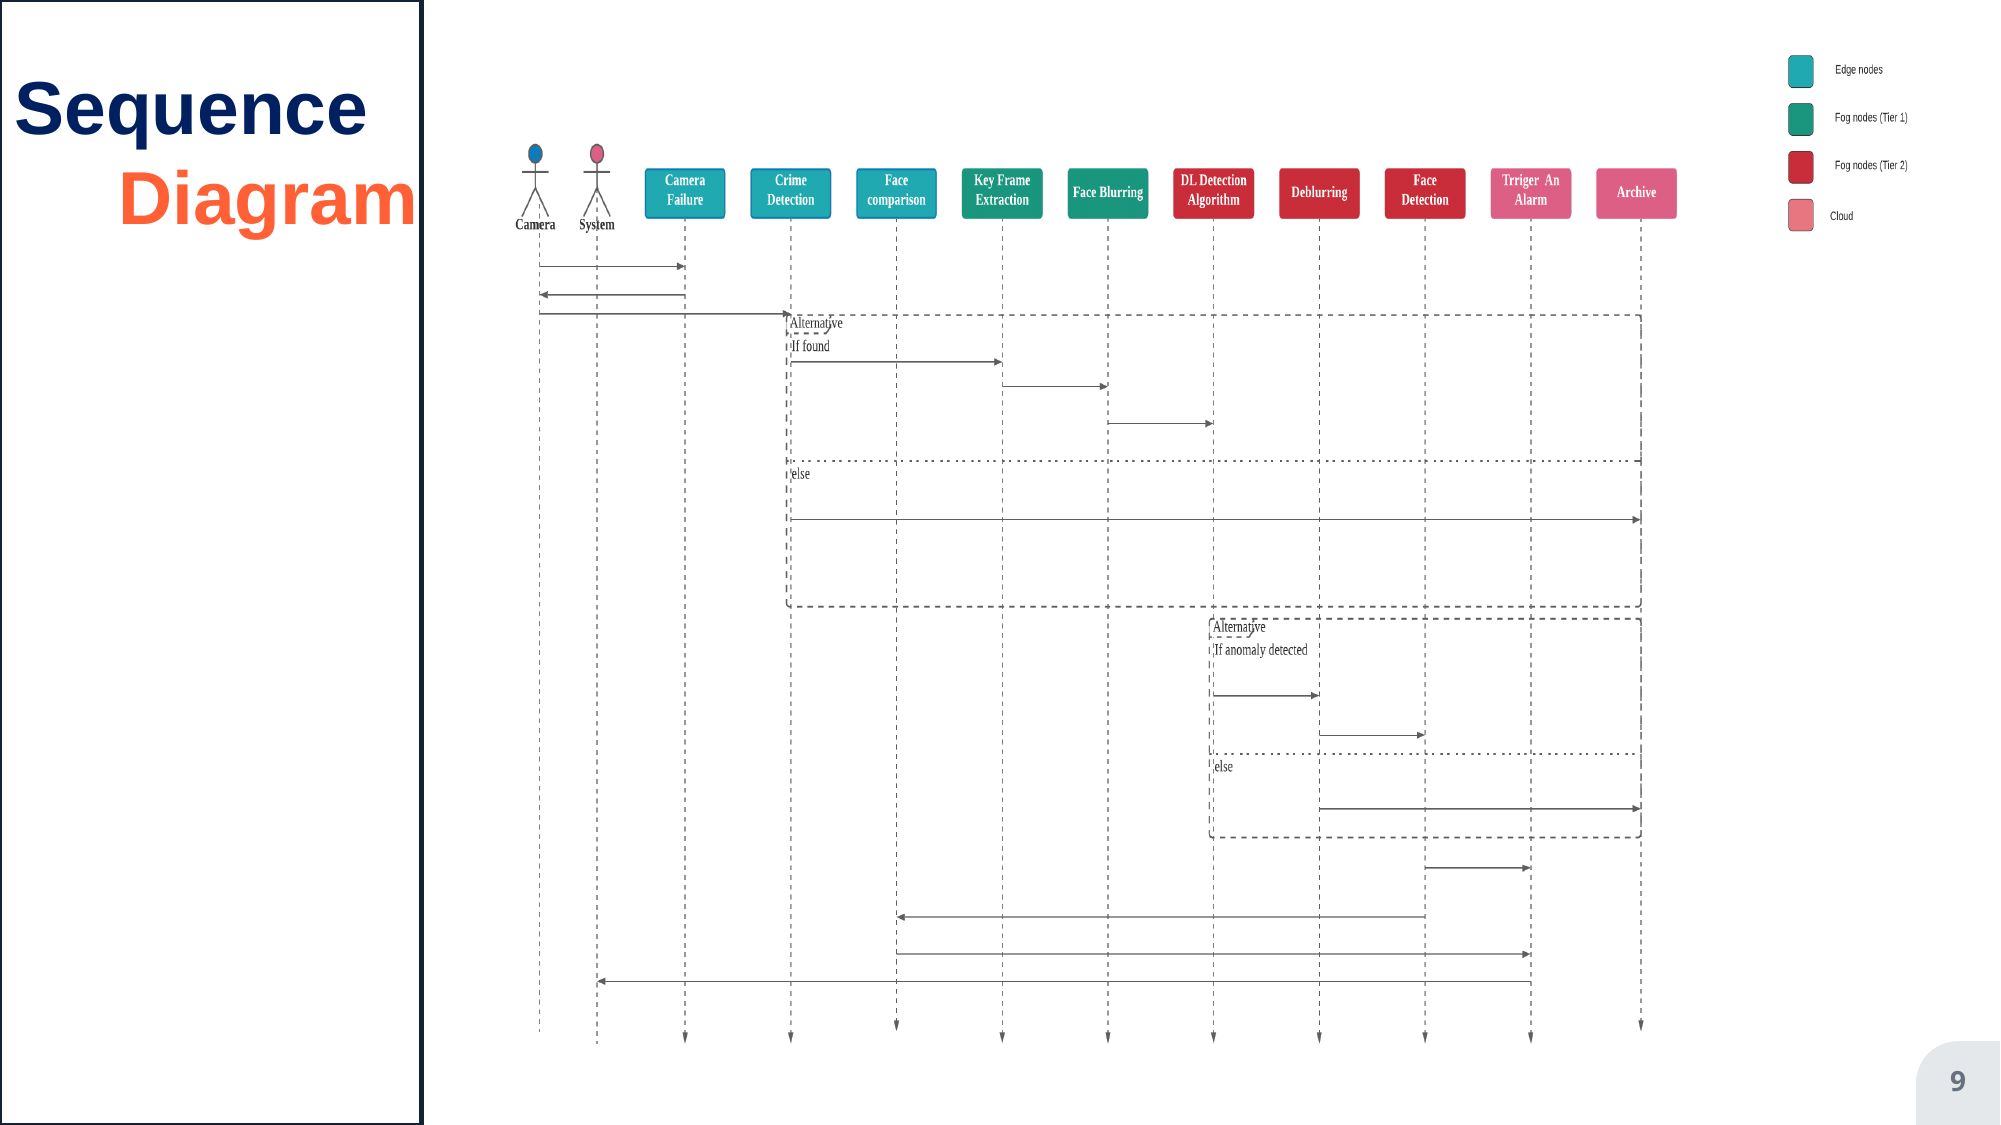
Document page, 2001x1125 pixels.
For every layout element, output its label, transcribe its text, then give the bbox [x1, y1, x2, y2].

text_box Sequence Diagram [0, 52, 463, 248]
text_box [0, 0, 424, 52]
slide_number 9 [1916, 1041, 2000, 1125]
text_box [0, 248, 424, 1125]
picture [468, 23, 1959, 1068]
